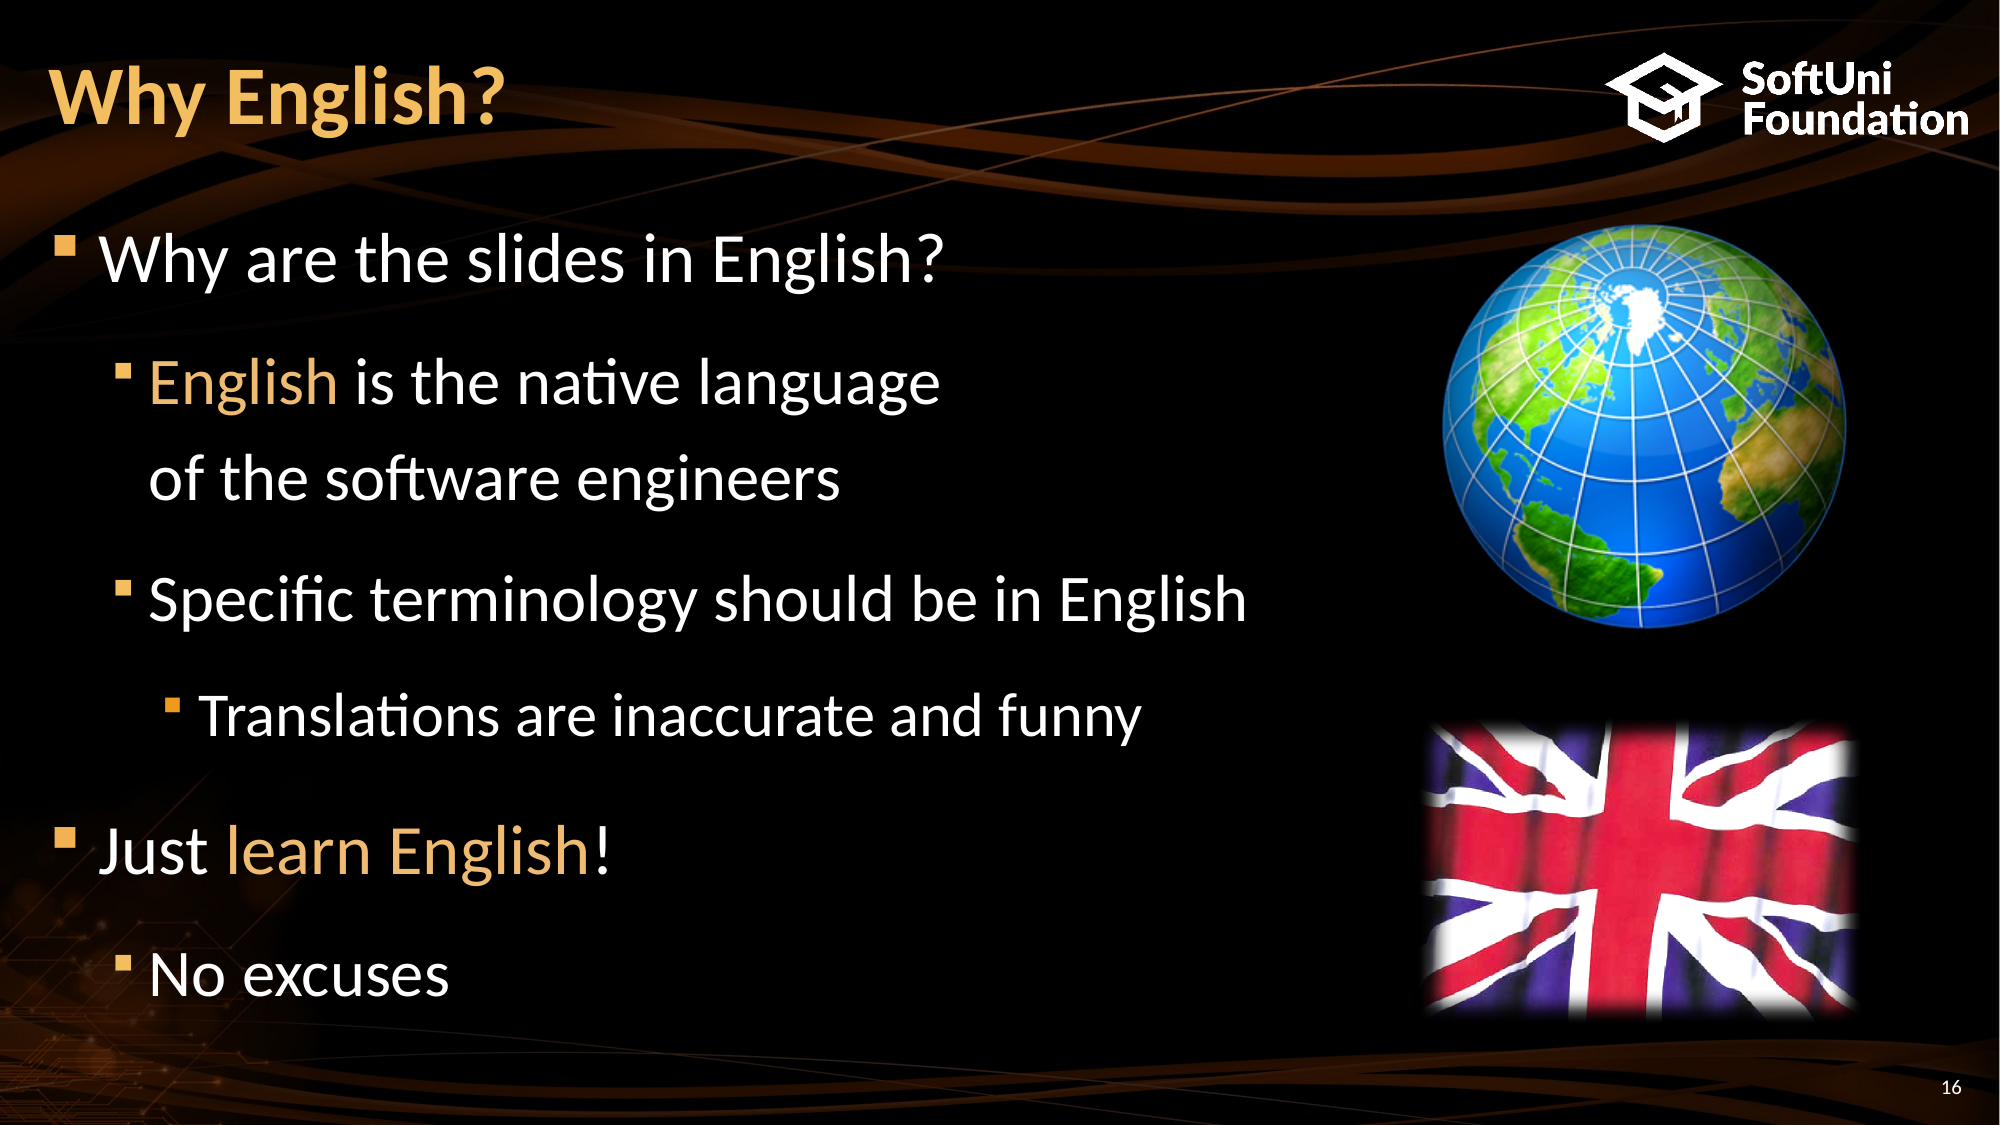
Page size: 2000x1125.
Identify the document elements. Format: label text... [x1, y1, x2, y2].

title Why English? [30, 6, 1602, 189]
list Why are the slides in English? English is the native language of the software engineers Specific terminology should be in English Translations are inaccurate and funny Just learn English! No excuses [31, 188, 1968, 1103]
picture [0, 0, 2000, 1125]
